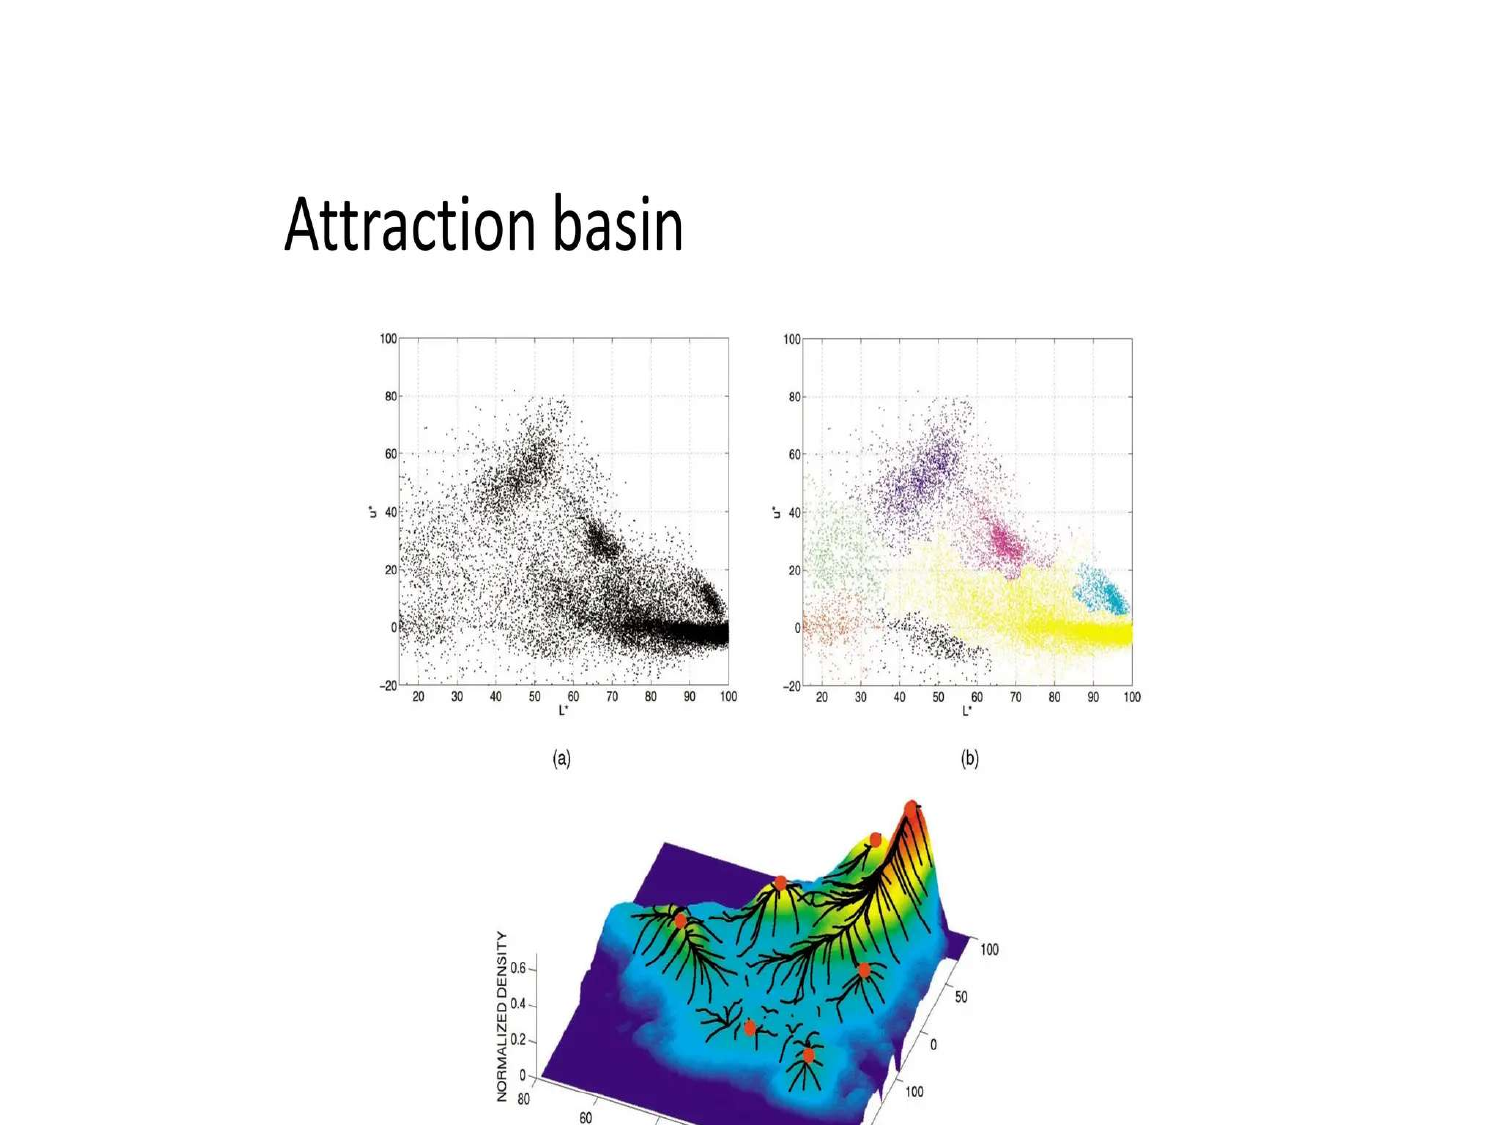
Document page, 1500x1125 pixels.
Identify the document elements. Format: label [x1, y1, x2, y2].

picture [0, 140, 1500, 1125]
